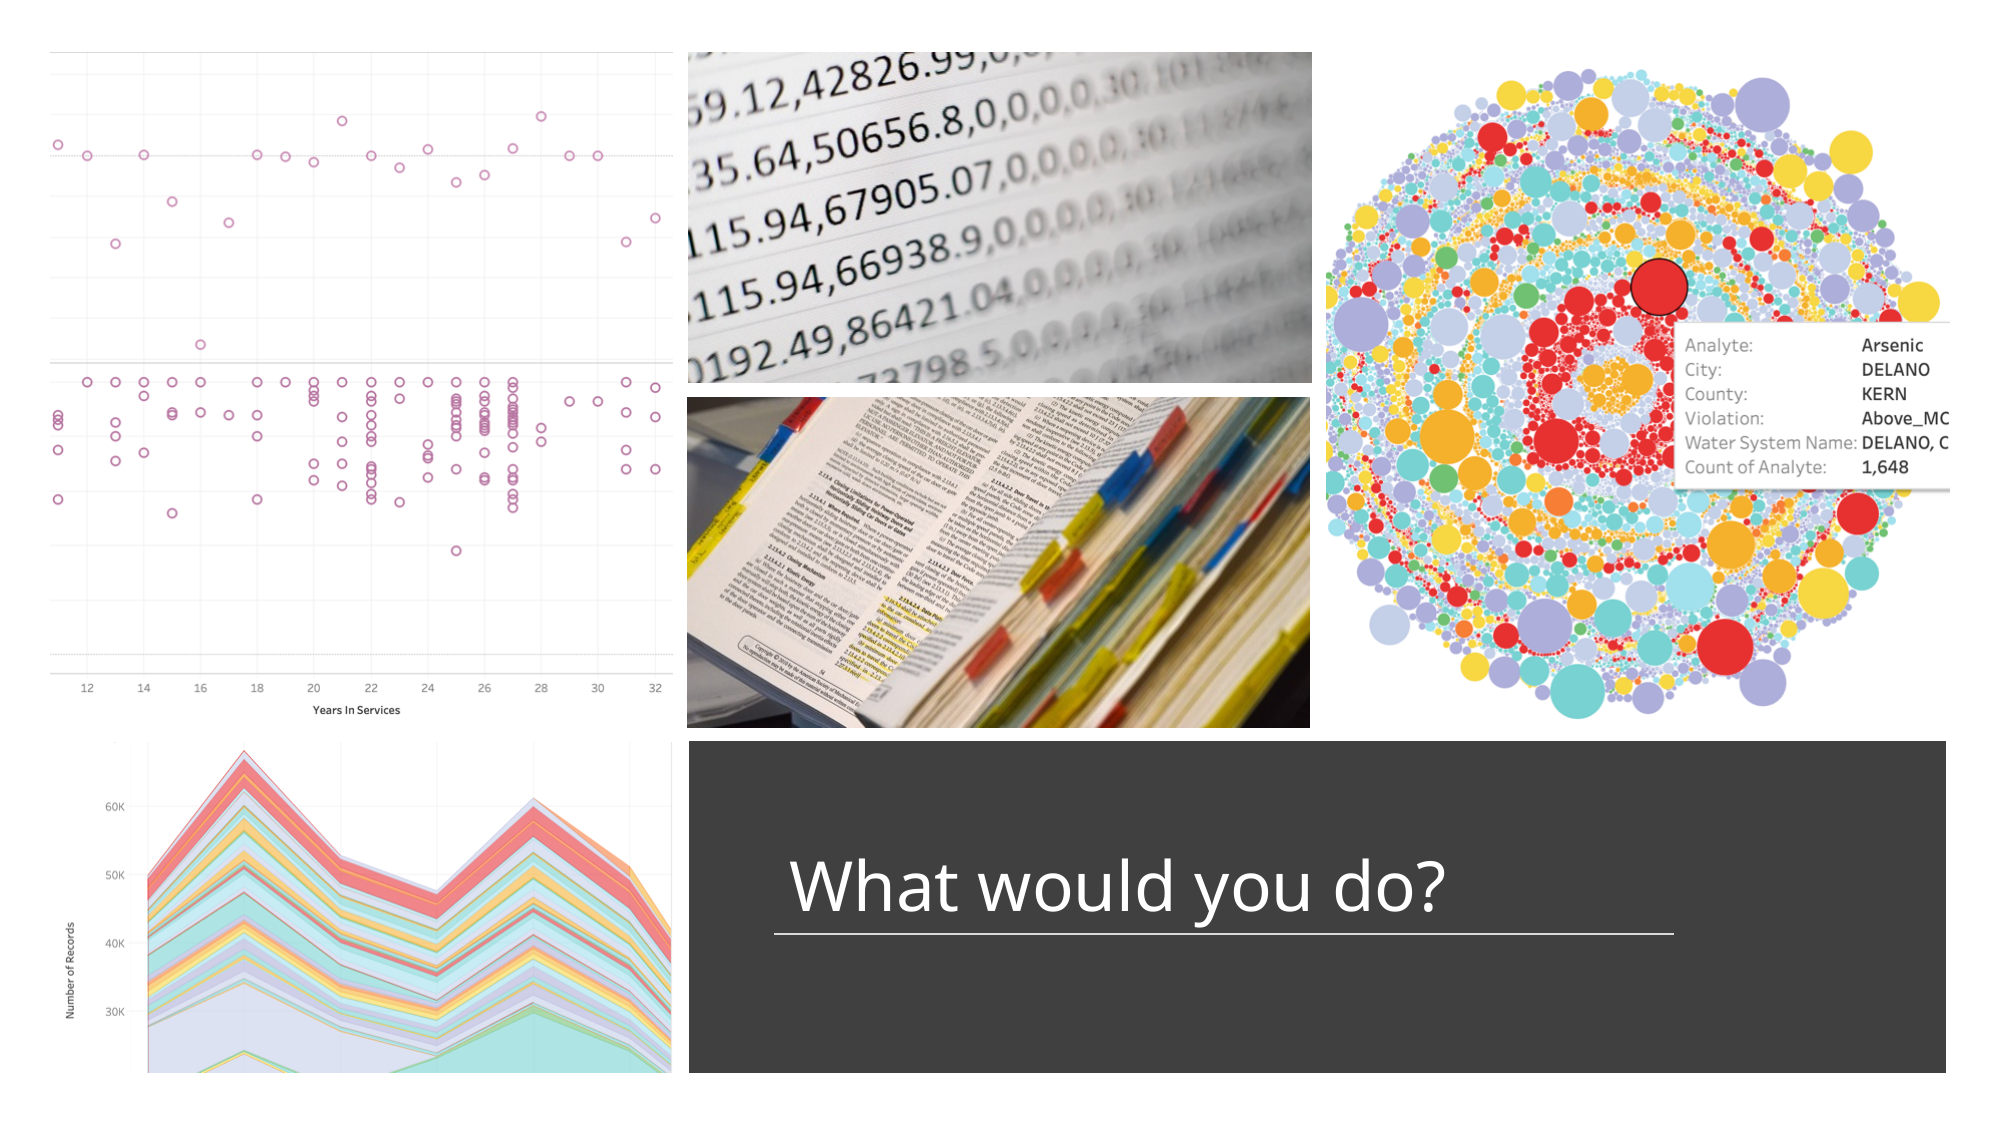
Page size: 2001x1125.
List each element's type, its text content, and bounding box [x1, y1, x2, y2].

text_box [698, 750, 1937, 1064]
picture [688, 52, 1312, 383]
picture [50, 742, 673, 1073]
title What would you do? [774, 792, 1586, 933]
picture [1326, 52, 1950, 728]
picture [687, 397, 1310, 728]
picture [50, 52, 673, 728]
